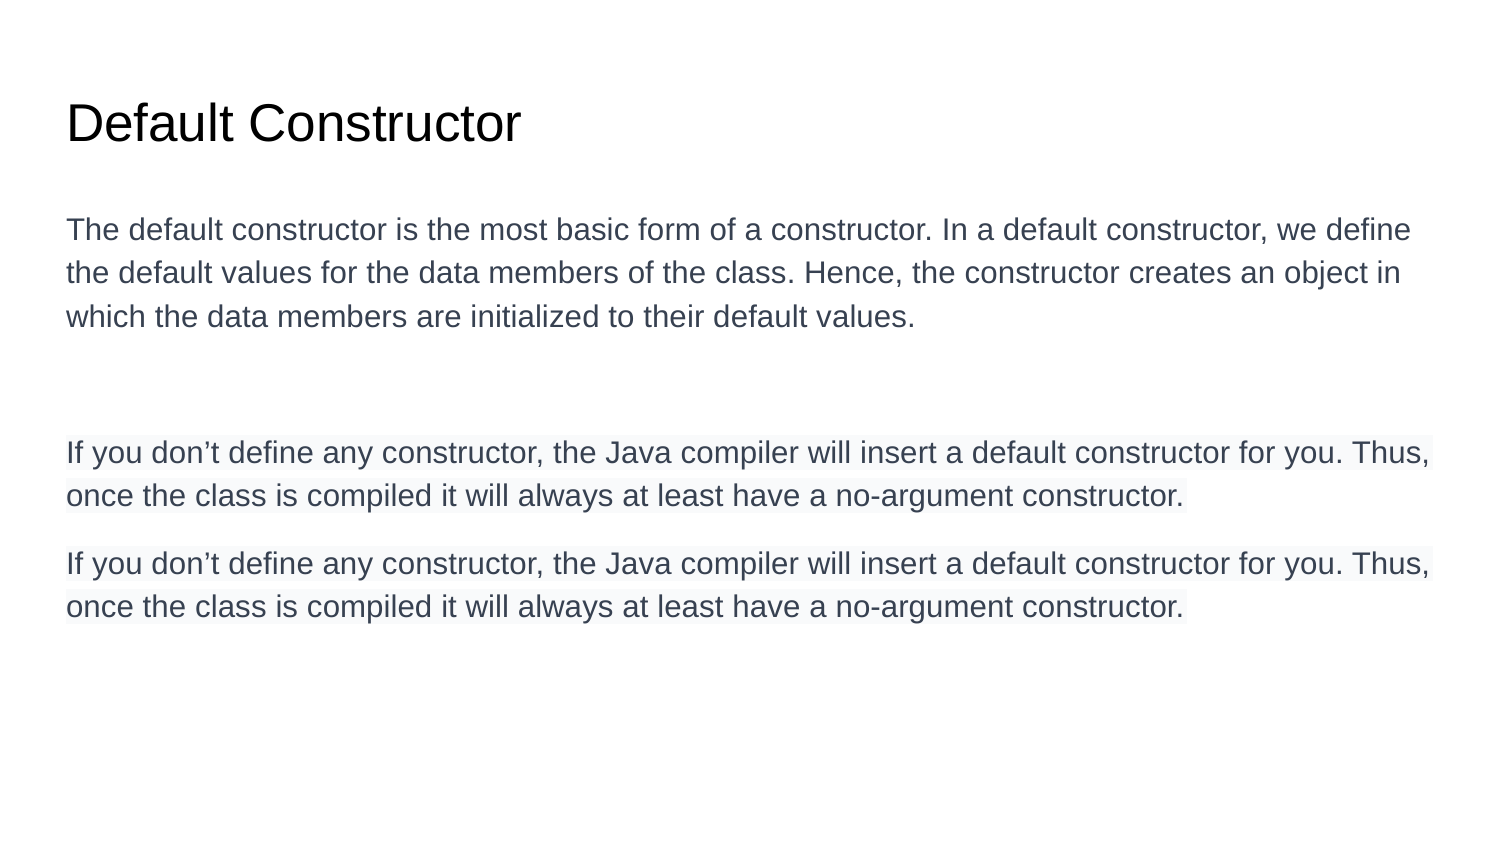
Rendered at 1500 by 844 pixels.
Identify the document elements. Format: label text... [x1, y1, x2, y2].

title Default Constructor [51, 72, 1449, 167]
list The default constructor is the most basic form of a constructor. In a default constructor, we define the default values for the data members of the class. Hence, the constructor creates an object in which the data members are initialized to their default values. If you don’t define any constructor, the Java compiler will insert a default constructor for you. Thus, once the class is compiled it will always at least have a no-argument constructor. If you don’t define any constructor, the Java compiler will insert a default constructor for you. Thus, once the class is compiled it will always at least have a no-argument constructor. [51, 189, 1449, 750]
